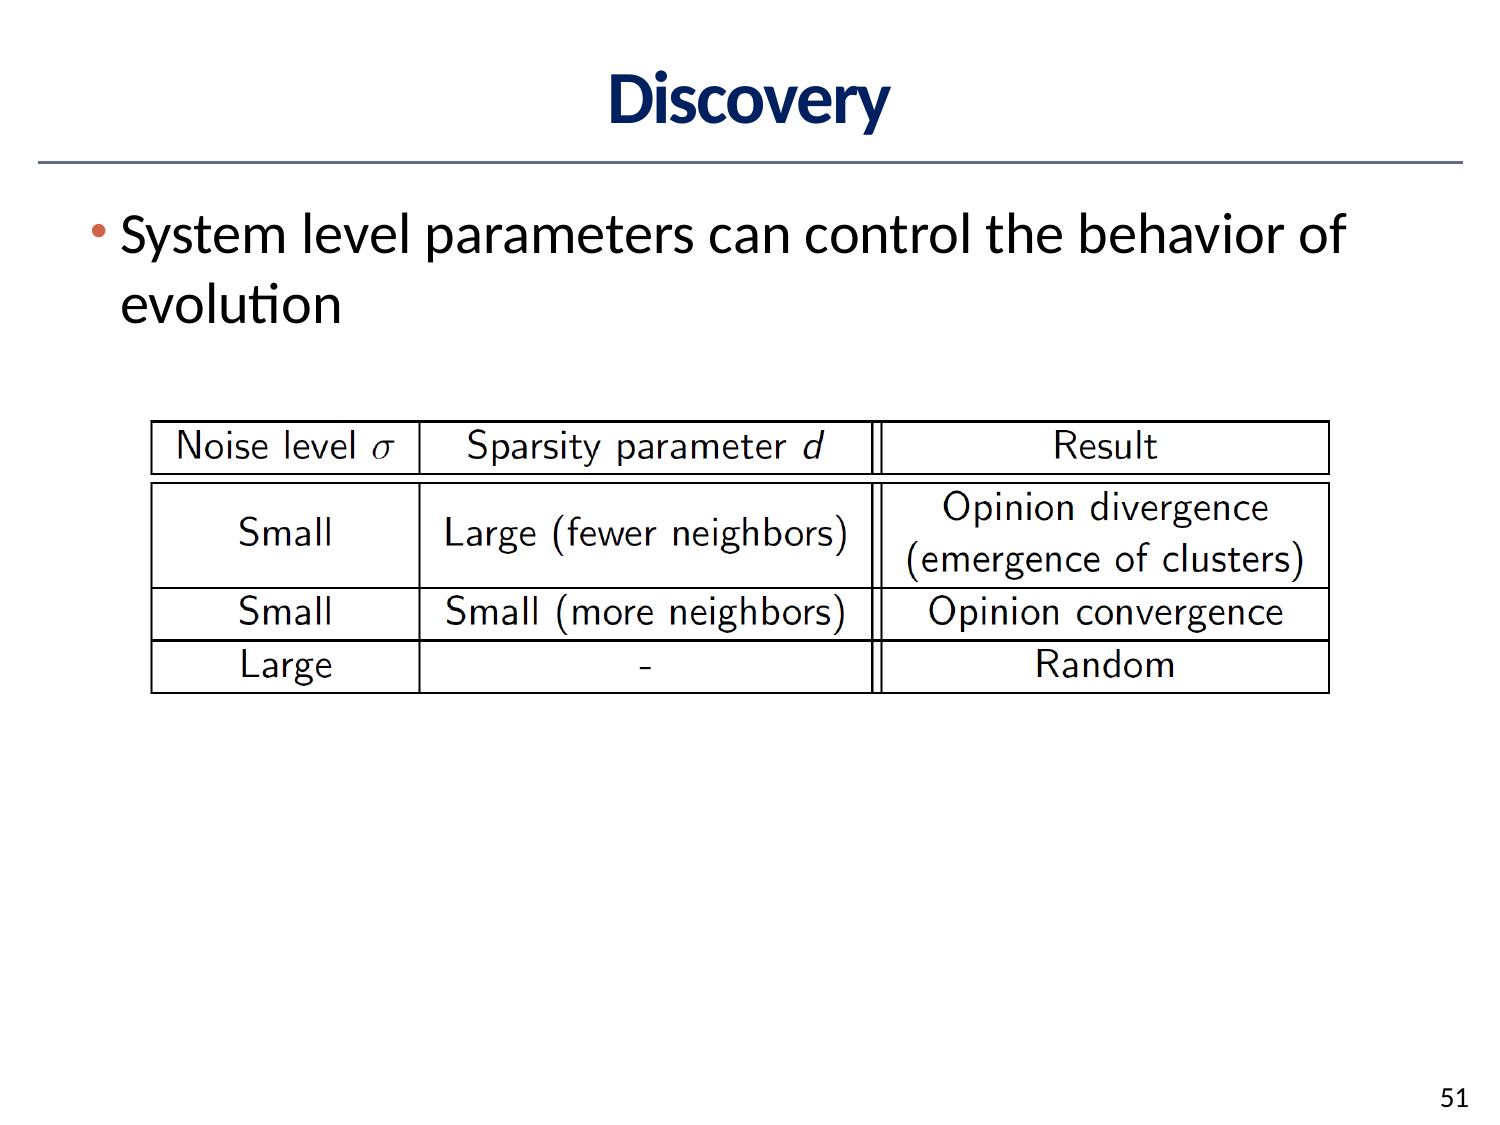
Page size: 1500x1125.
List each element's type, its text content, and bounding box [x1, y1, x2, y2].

picture [124, 399, 1344, 709]
slide_number 50 [1425, 1071, 1500, 1125]
list System level parameters can control the behavior of evolution [75, 187, 1425, 1063]
title Discovery [75, 24, 1425, 163]
